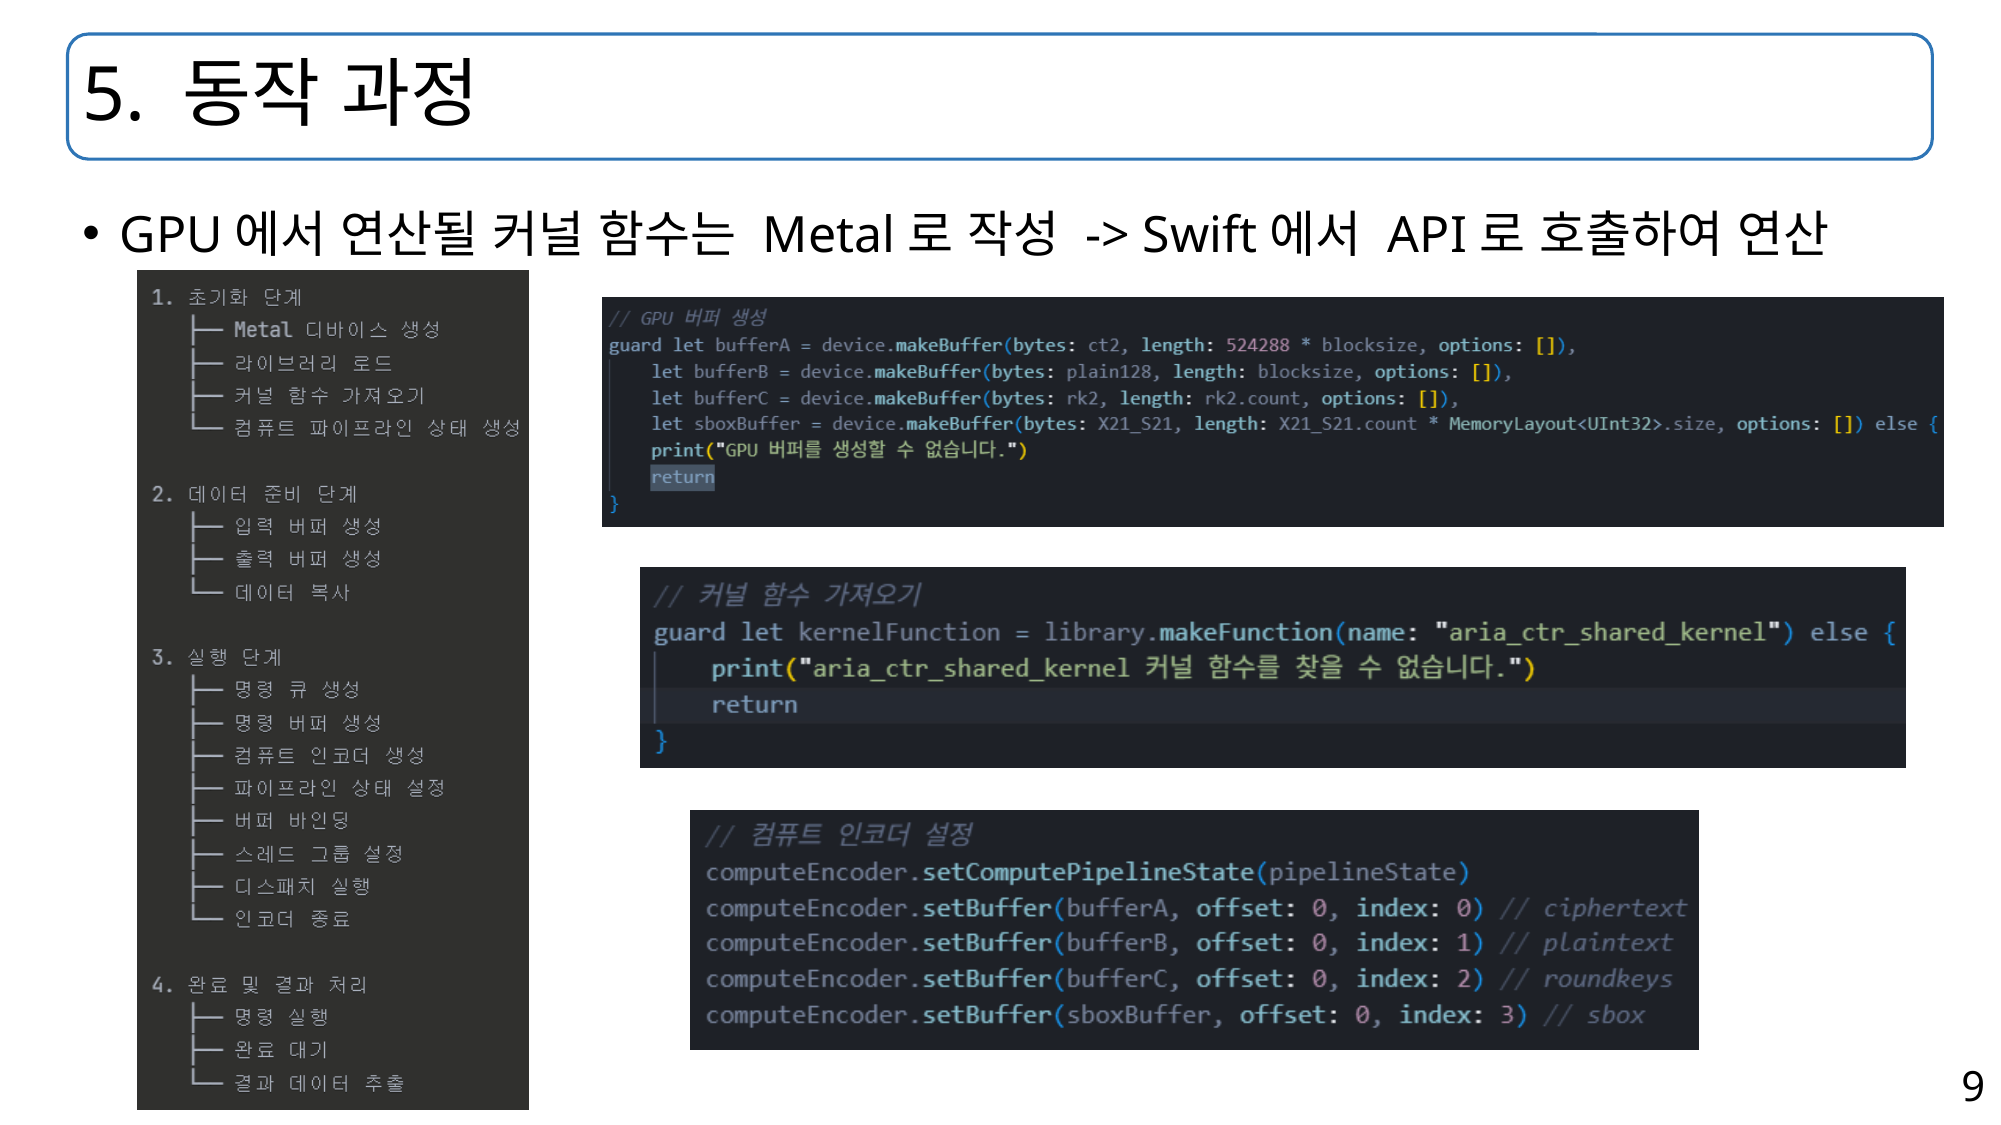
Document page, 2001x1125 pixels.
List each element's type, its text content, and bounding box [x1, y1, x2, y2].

picture [640, 567, 1906, 768]
title 5. 동작 과정 [67, 34, 1933, 160]
picture [690, 810, 1699, 1050]
picture [137, 270, 529, 1110]
list GPU에서 연산될 커널 함수는 Metal로 작성 -> Swift에서 API로 호출하여 연산 [67, 194, 1933, 1075]
picture [602, 297, 1944, 527]
